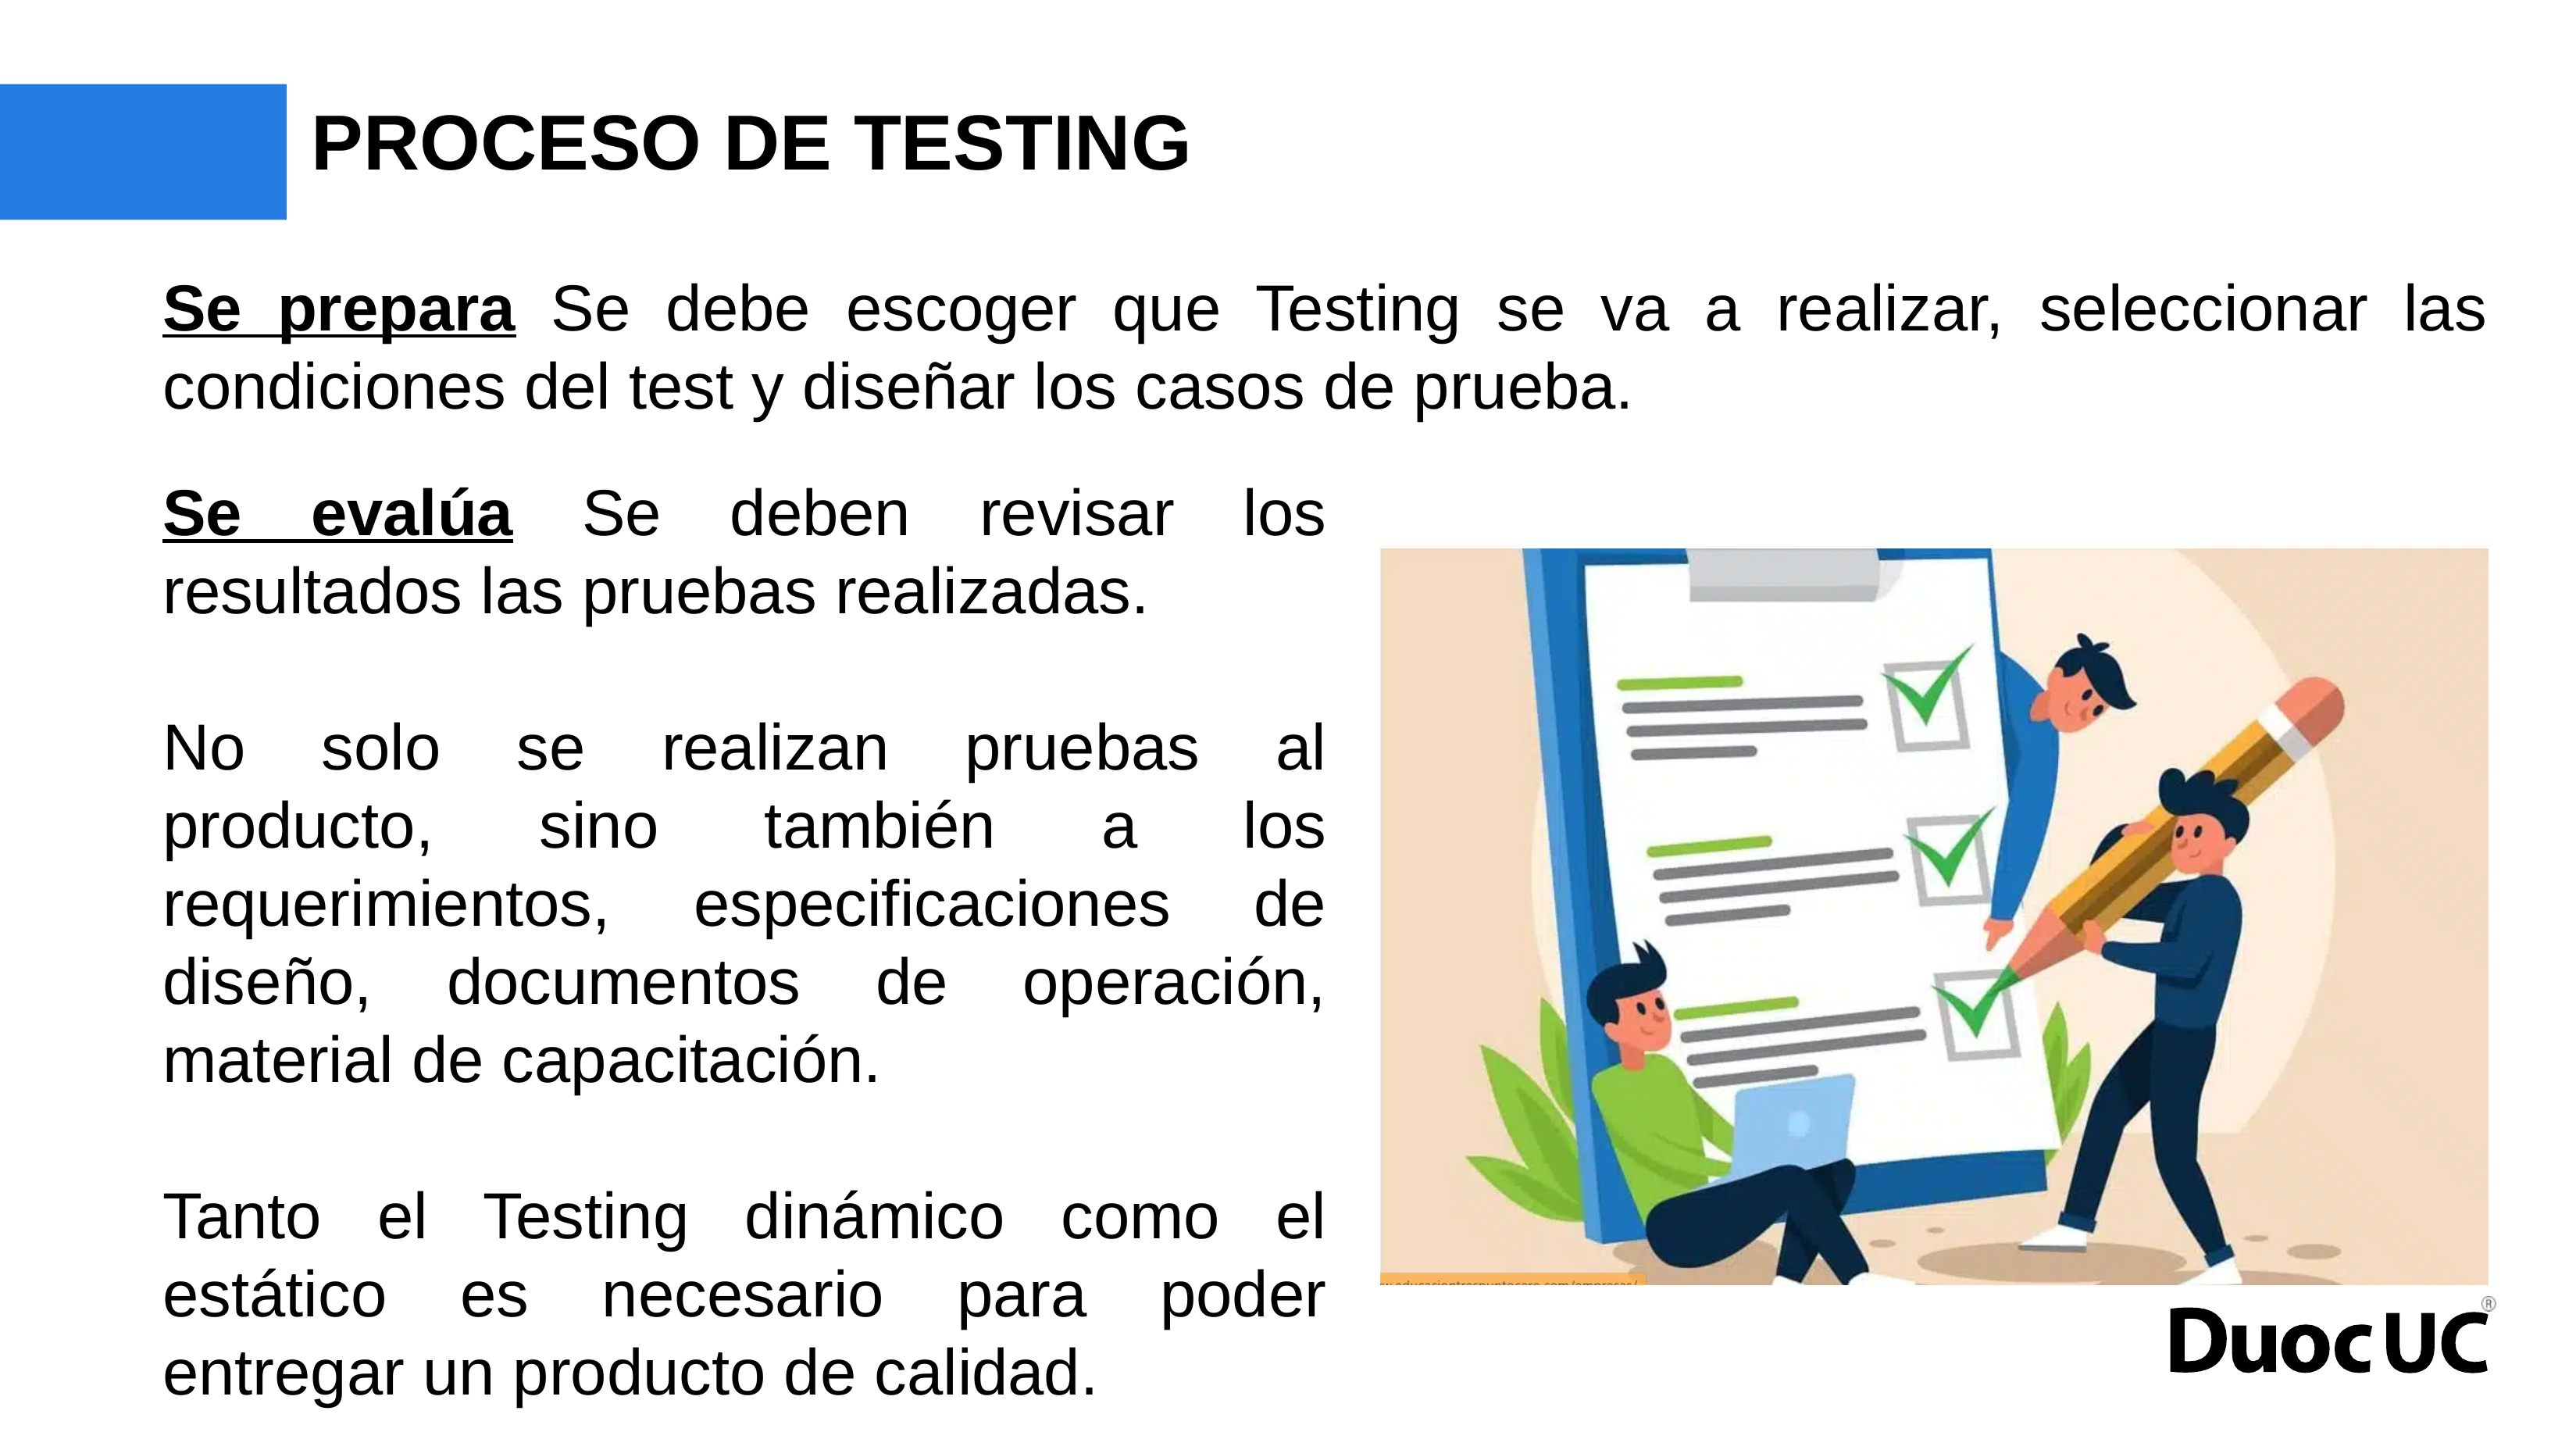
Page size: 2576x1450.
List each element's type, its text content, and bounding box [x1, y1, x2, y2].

picture [2481, 1296, 2496, 1312]
picture [1380, 548, 2489, 1285]
text_box Se evalúa Se deben revisar los resultados las pruebas realizadas. No solo se realizan pruebas al producto, sino también a los requerimientos, especificaciones de diseño, documentos de operación, material de capacitación. Tanto el Testing dinámico como el estático es necesario para poder entregar un producto de calidad. [162, 470, 1327, 1409]
text_box Se prepara Se debe escoger que Testing se va a realizar, seleccionar las condiciones del test y diseñar los casos de prueba. [162, 266, 2489, 423]
title PROCESO DE TESTING [311, 91, 2489, 187]
